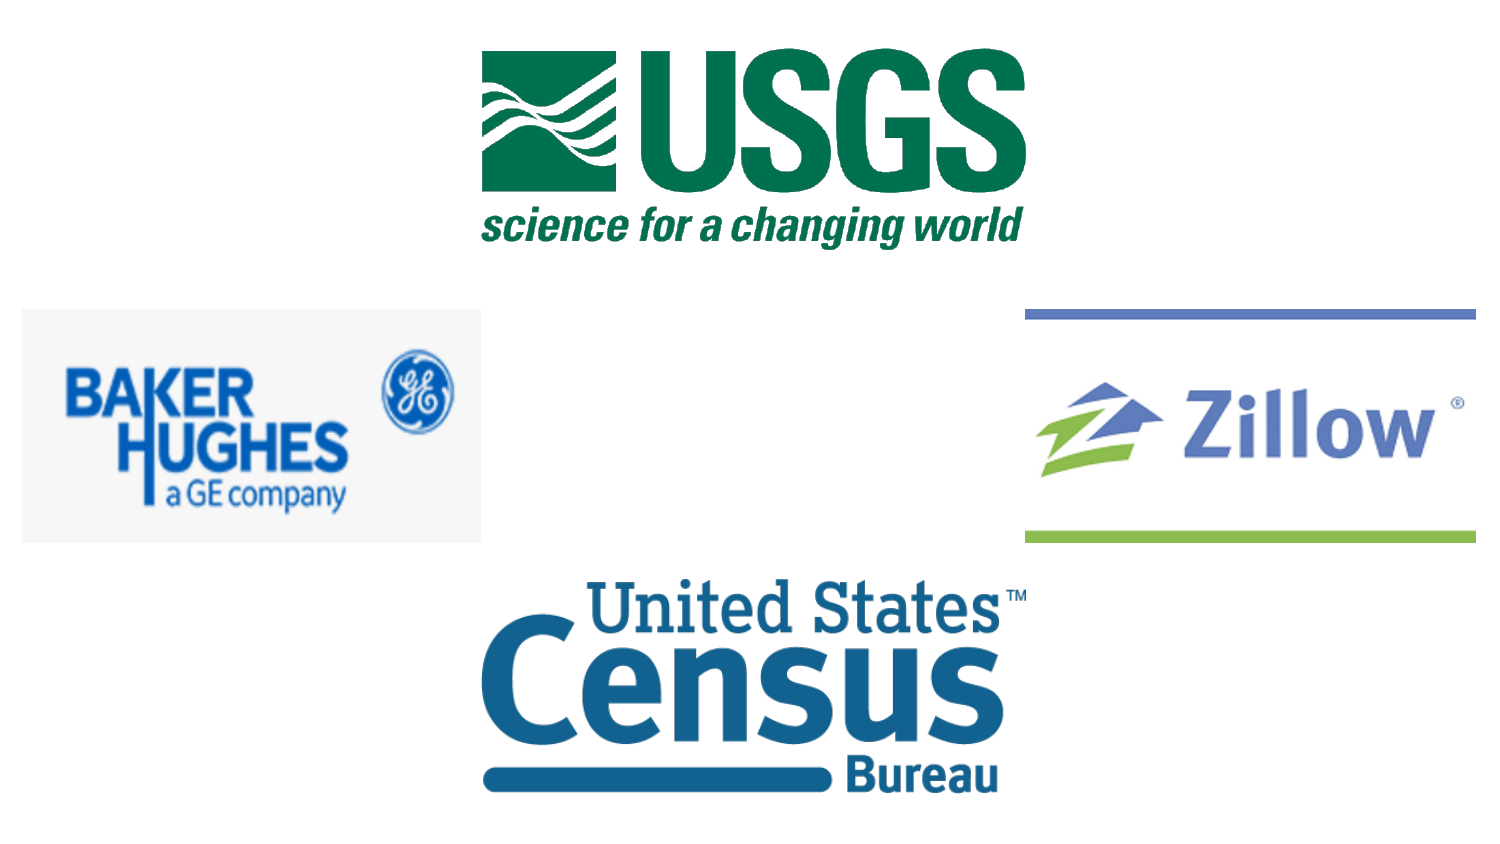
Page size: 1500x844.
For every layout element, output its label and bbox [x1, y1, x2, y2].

picture [481, 48, 1027, 250]
picture [21, 309, 481, 543]
picture [1025, 309, 1476, 543]
picture [481, 579, 1026, 794]
